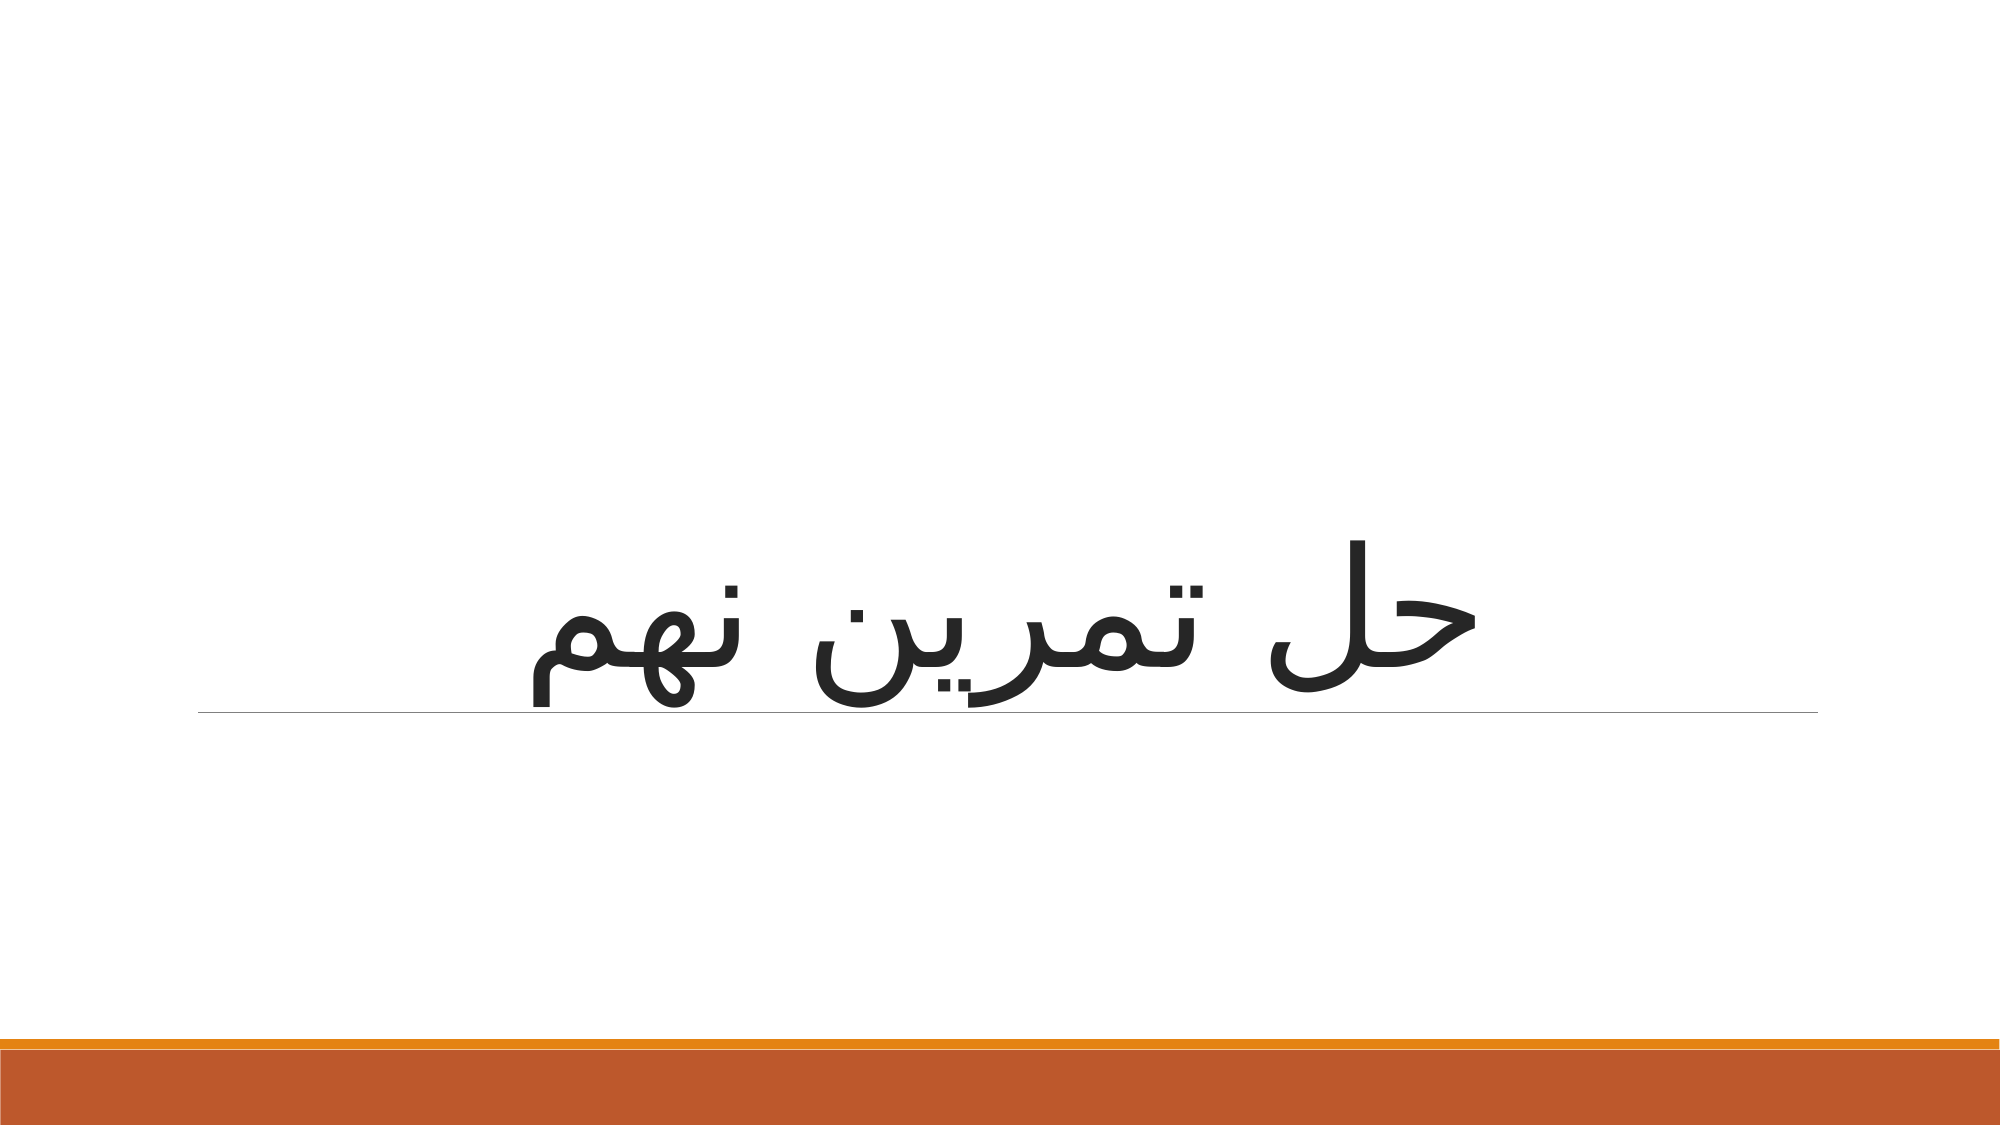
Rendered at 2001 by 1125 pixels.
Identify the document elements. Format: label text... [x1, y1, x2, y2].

title حل تمرین نهم [180, 124, 1830, 710]
